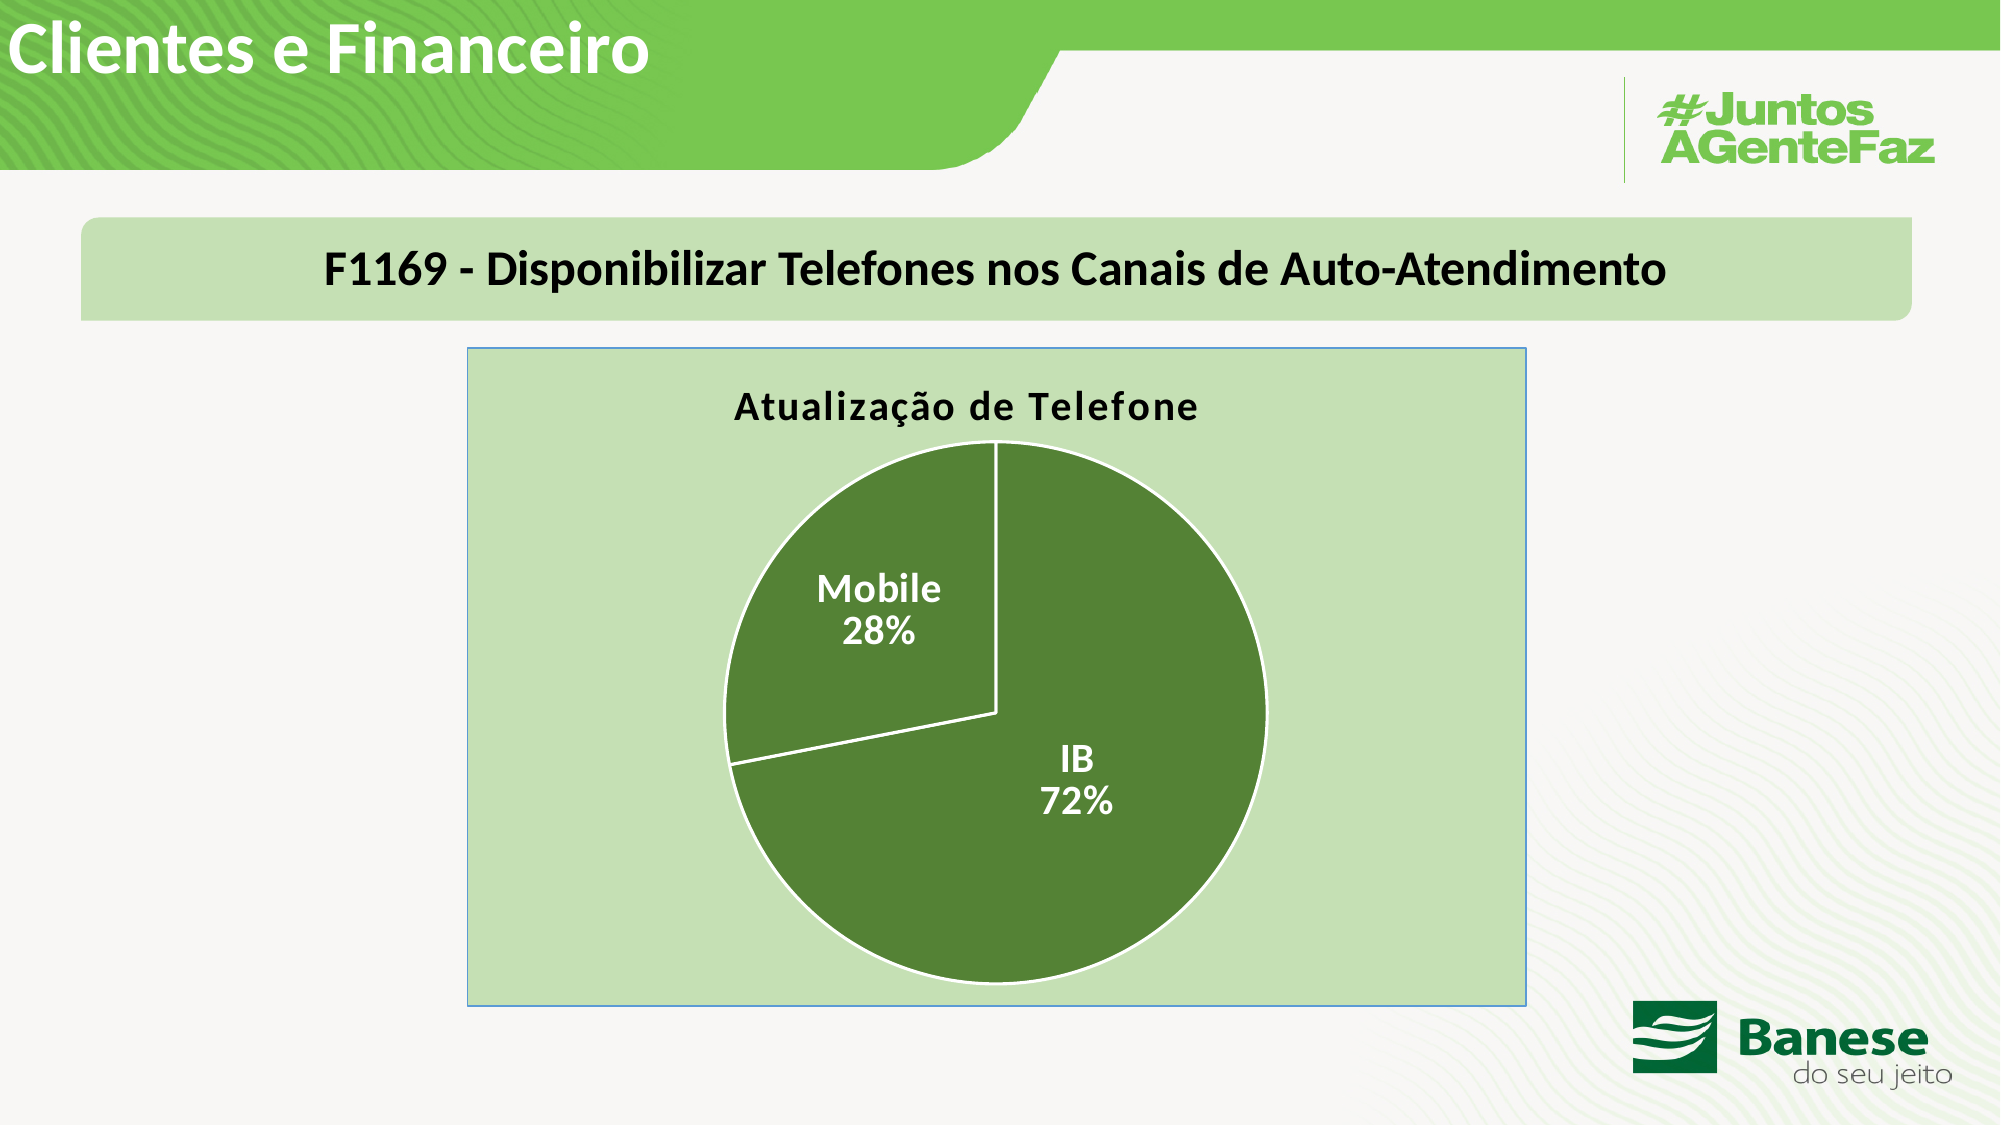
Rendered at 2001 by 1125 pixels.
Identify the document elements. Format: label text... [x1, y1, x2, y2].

text_box F1169 - Disponibilizar Telefones nos Canais de Auto-Atendimento [80, 216, 1913, 322]
text_box Clientes e Financeiro [8, 0, 926, 89]
picture [0, 0, 2001, 1125]
chart [466, 347, 1527, 1008]
